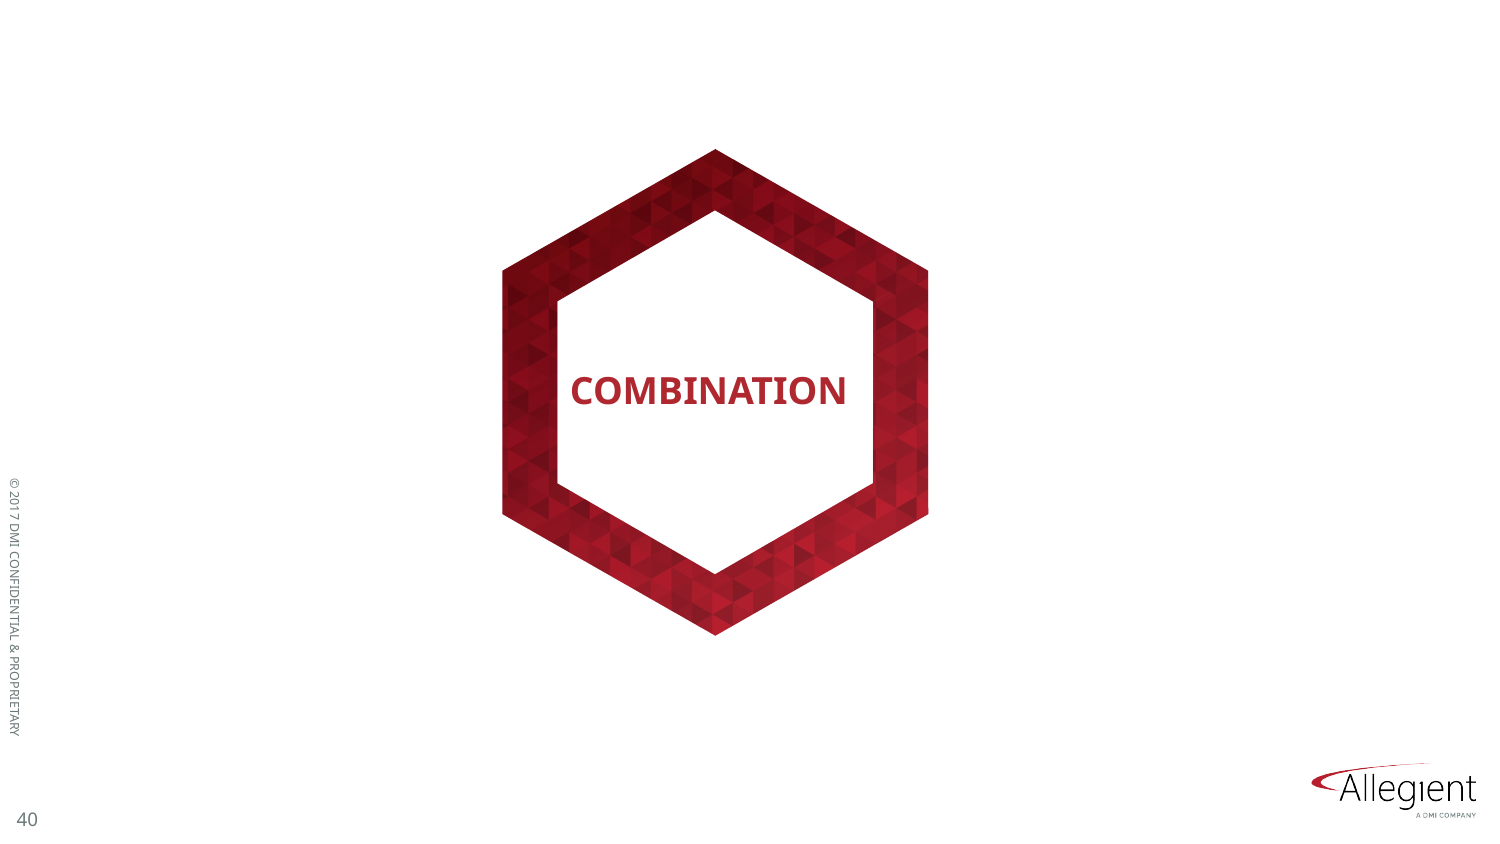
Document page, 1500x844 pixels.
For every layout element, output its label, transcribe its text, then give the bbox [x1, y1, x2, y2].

slide_number 40 [1, 798, 101, 844]
picture [1311, 763, 1476, 818]
picture [491, 145, 942, 643]
